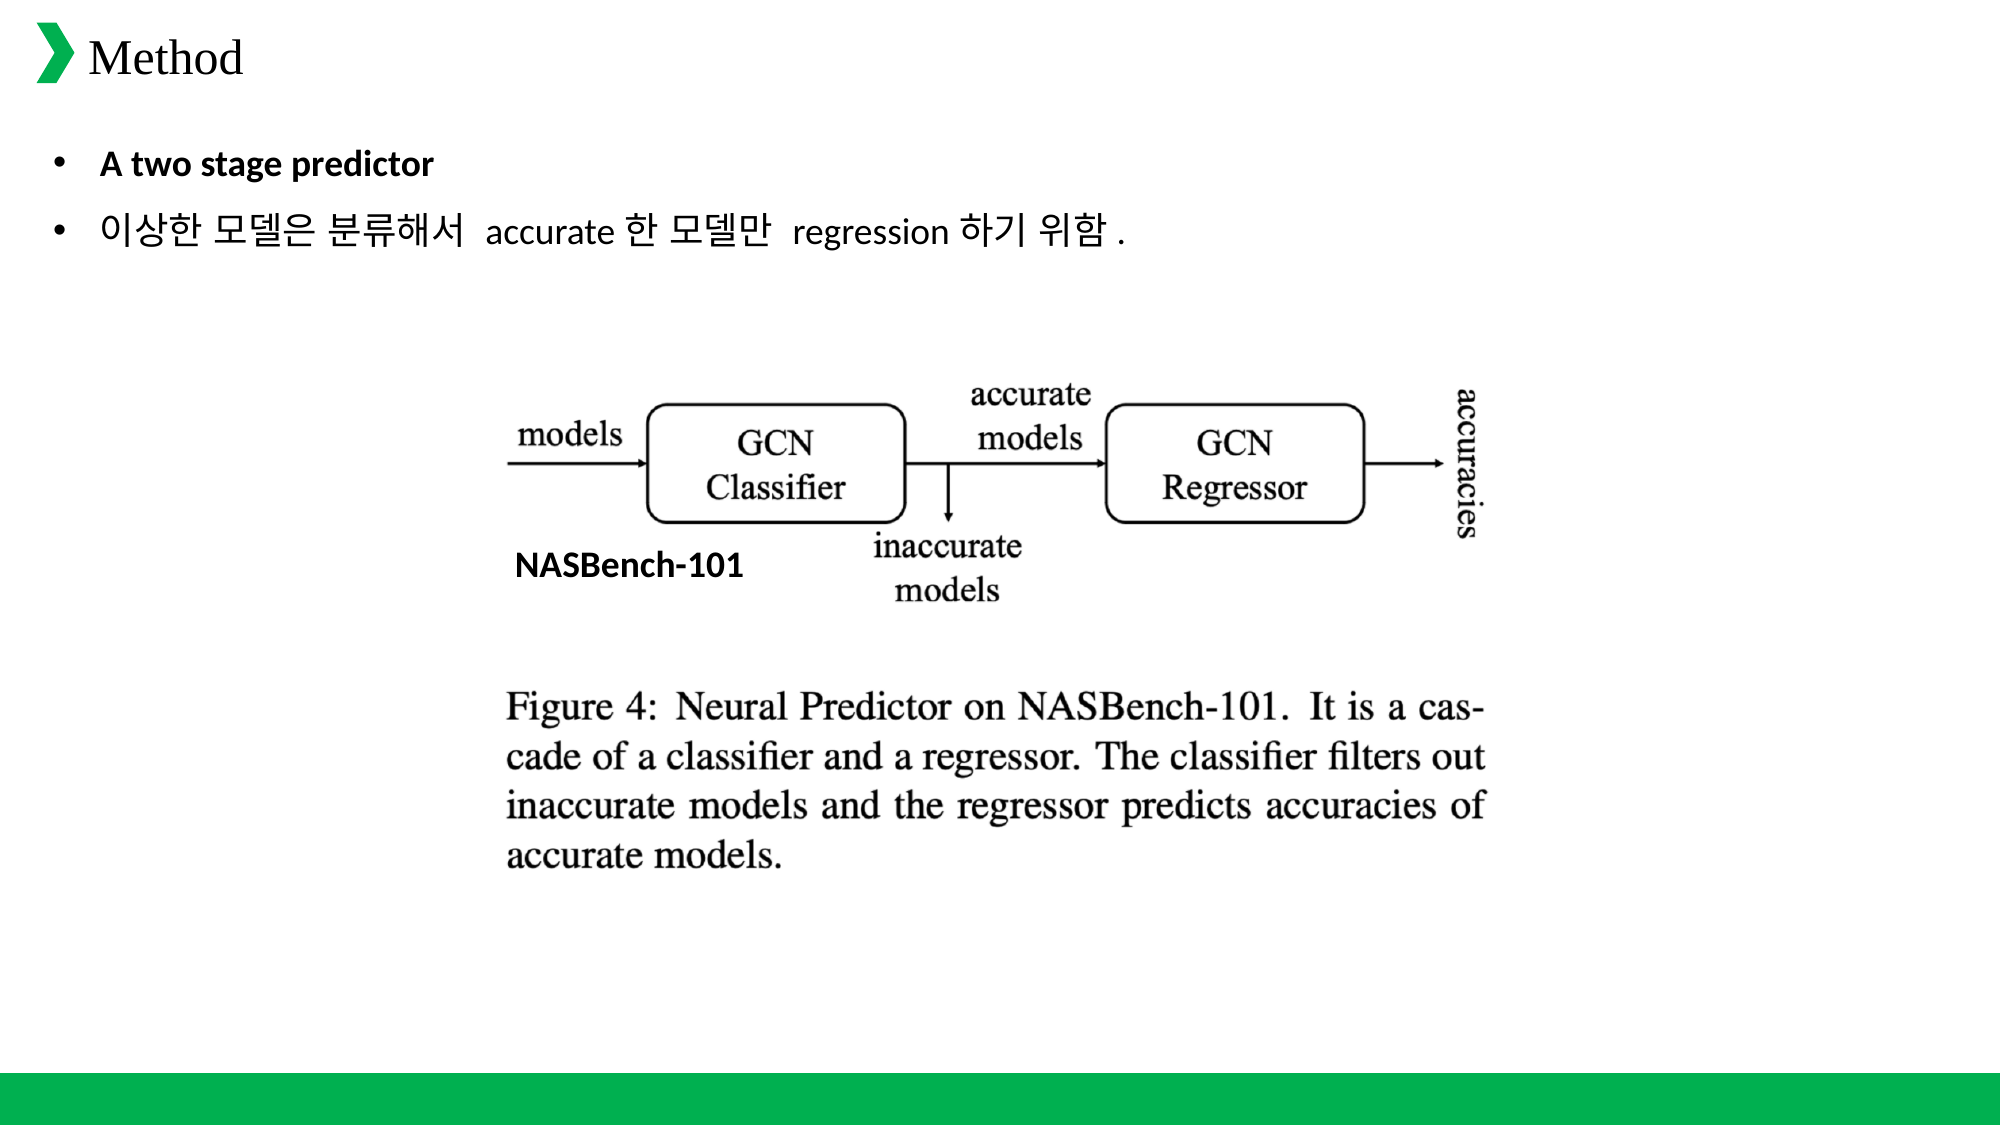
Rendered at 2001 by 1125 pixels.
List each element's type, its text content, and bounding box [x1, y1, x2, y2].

text_box [36, 22, 75, 84]
text_box A two stage predictor 이상한 모델은 분류해서 accurate한 모델만 regression하기 위함. [38, 109, 1904, 260]
picture [451, 298, 1574, 888]
subtitle Method [73, 23, 1878, 109]
text_box [0, 1072, 2000, 1125]
